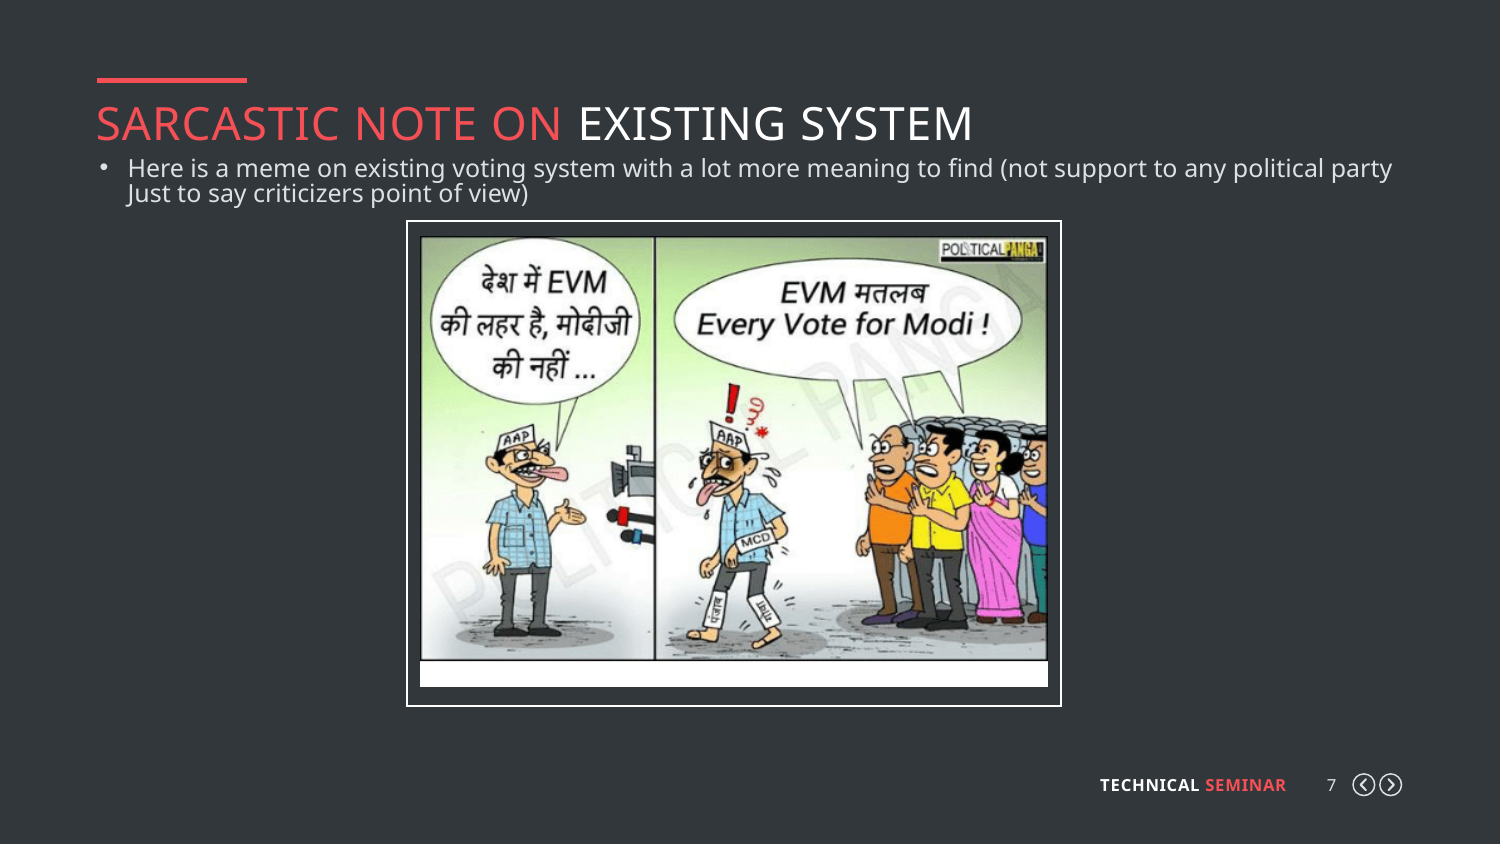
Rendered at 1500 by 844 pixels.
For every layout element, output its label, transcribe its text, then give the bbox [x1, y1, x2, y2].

picture [420, 236, 1048, 687]
list Here is a meme on existing voting system with a lot more meaning to find (not support to any political party Just to say criticizers point of view) [99, 157, 1405, 202]
list Sarcastic note on existing system [95, 94, 1401, 158]
text_box [406, 220, 1062, 707]
